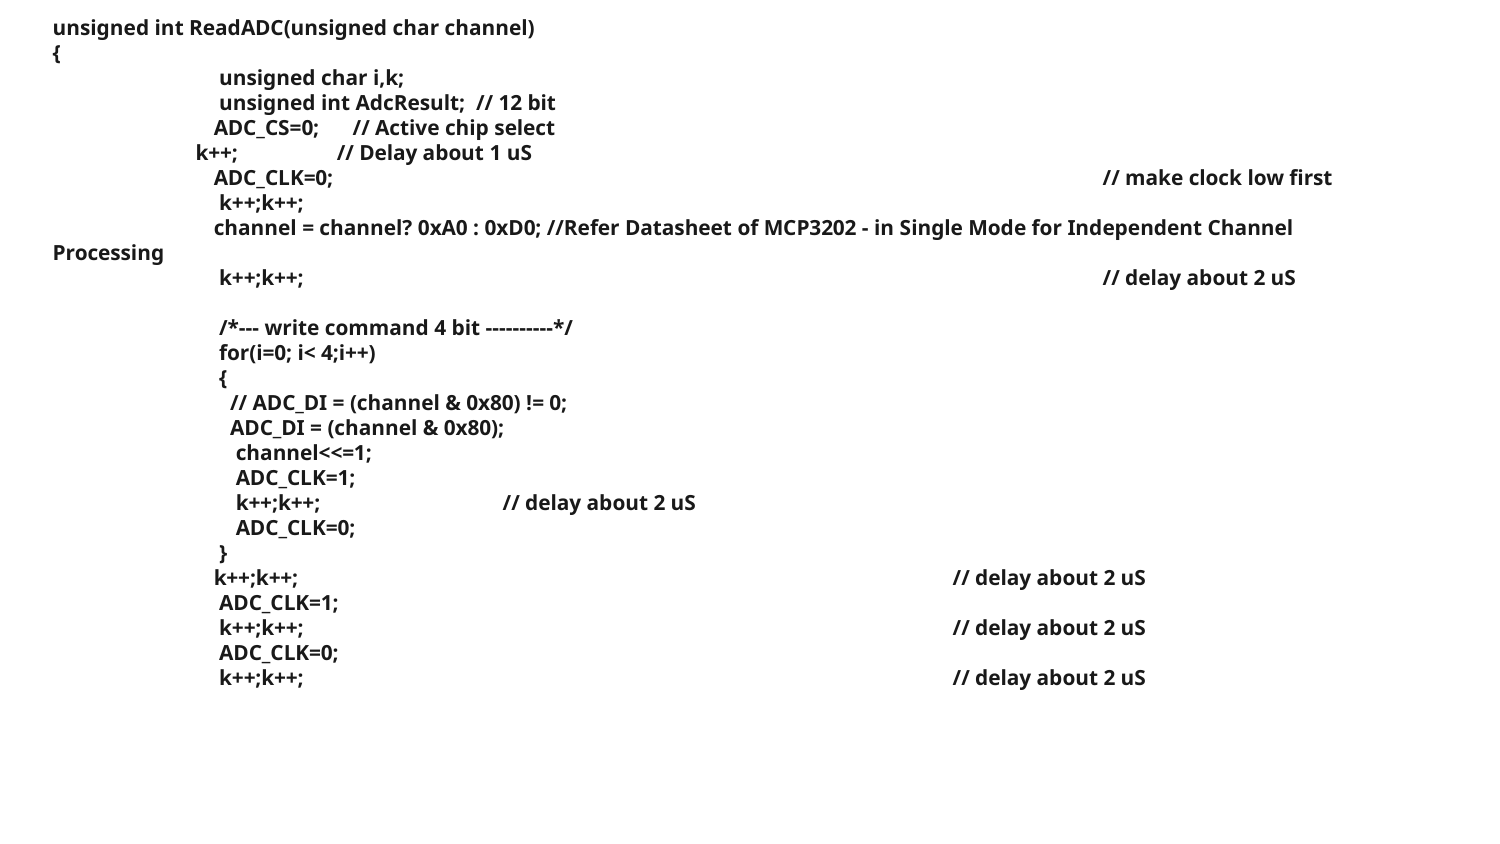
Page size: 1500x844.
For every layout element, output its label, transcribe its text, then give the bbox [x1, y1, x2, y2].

list unsigned int ReadADC(unsigned char channel) { unsigned char i,k; unsigned int AdcResult; // 12 bit ADC_CS=0; // Active chip select k++; // Delay about 1 uS ADC_CLK=0; // make clock low first k++;k++; channel = channel? 0xA0 : 0xD0; //Refer Datasheet of MCP3202 - in Single Mode for Independent Channel Processing k++;k++; // delay about 2 uS /*--- write command 4 bit ----------*/ for(i=0; i< 4;i++) { // ADC_DI = (channel & 0x80) != 0; ADC_DI = (channel & 0x80); channel<<=1; ADC_CLK=1; k++;k++; // delay about 2 uS ADC_CLK=0; } k++;k++; // delay about 2 uS ADC_CLK=1; k++;k++; // delay about 2 uS ADC_CLK=0; k++;k++; // delay about 2 uS [14, 0, 1413, 561]
